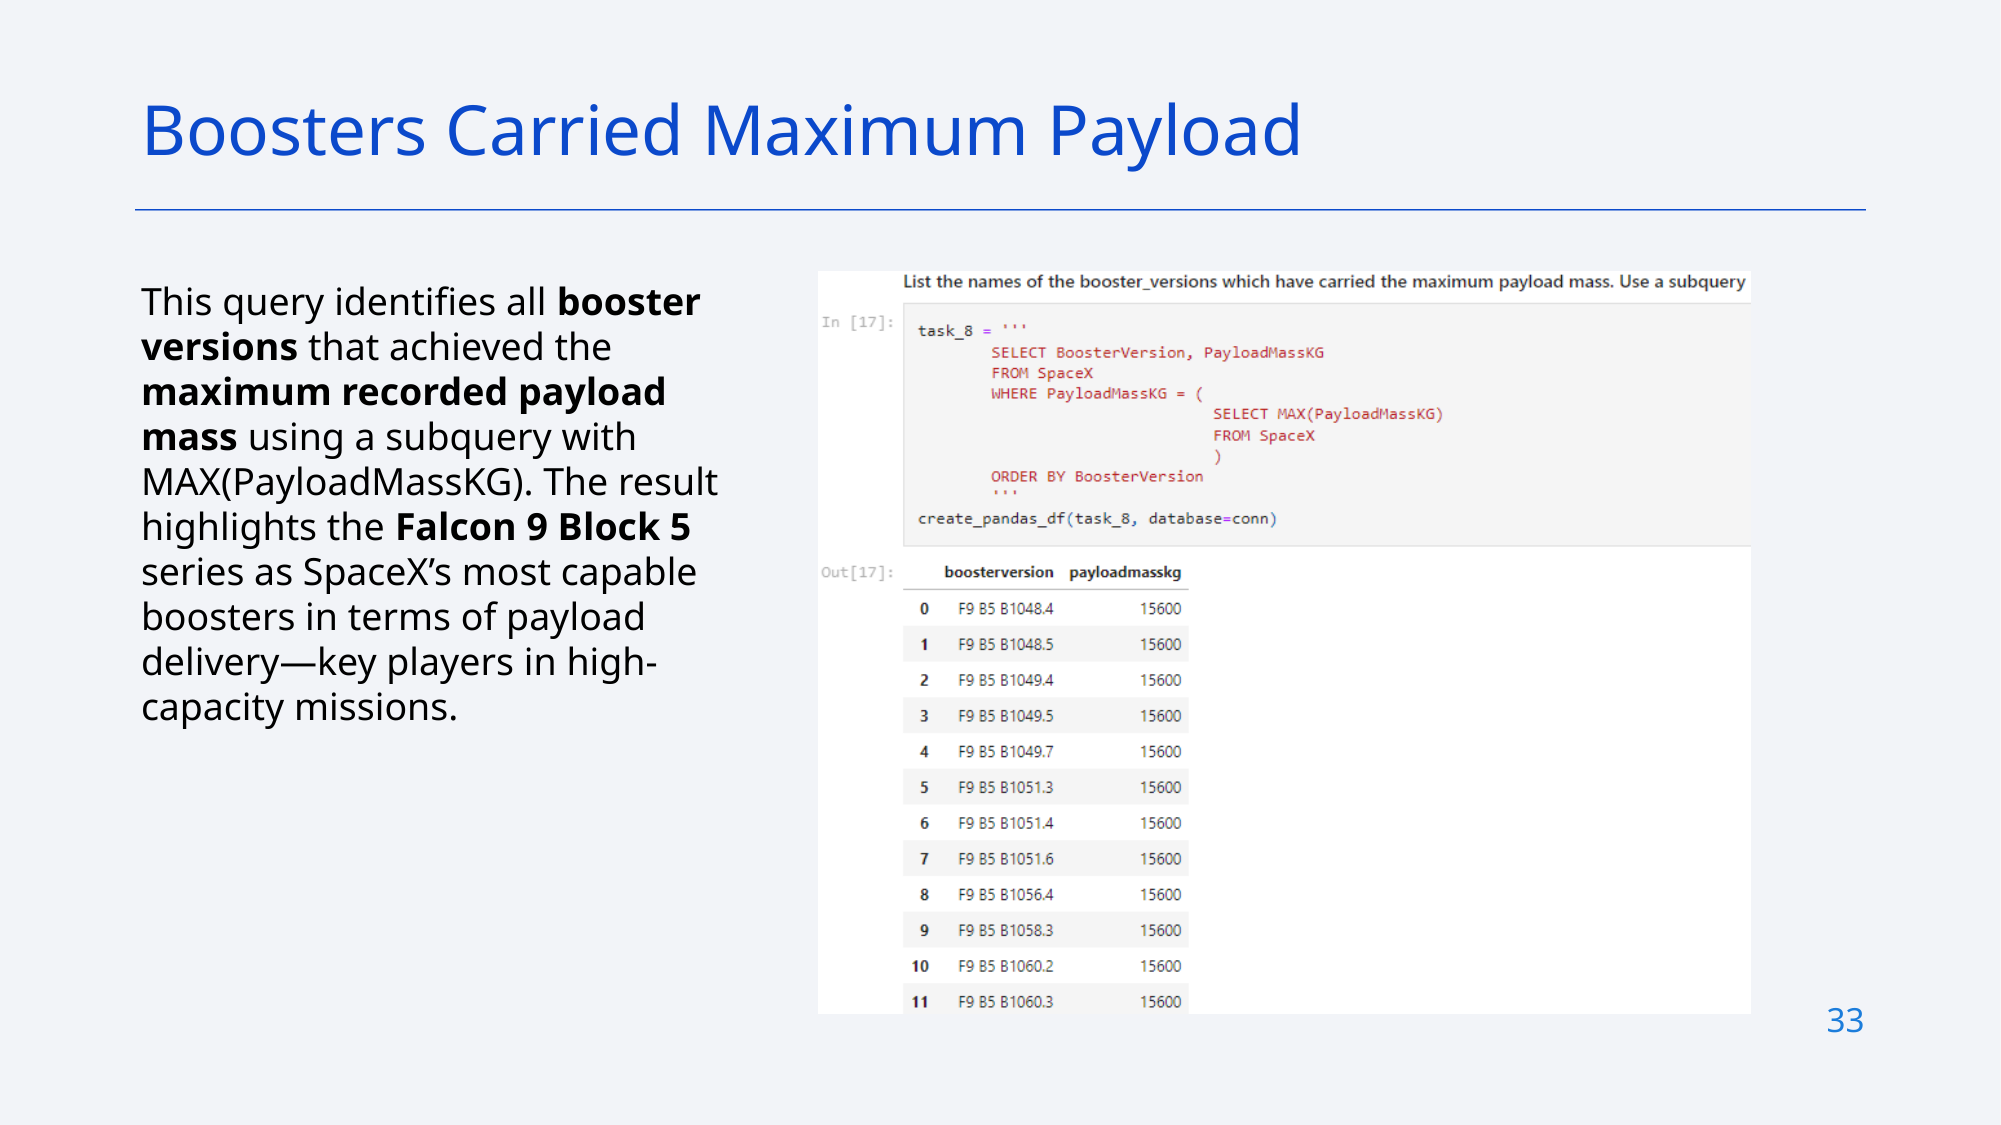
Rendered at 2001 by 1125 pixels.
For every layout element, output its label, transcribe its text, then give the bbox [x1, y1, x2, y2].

picture [0, 0, 2001, 1125]
slide_number 33 [1429, 988, 1880, 1055]
text_box This query identifies all booster versions that achieved the maximum recorded payload mass using a subquery with MAX(PayloadMassKG). The result highlights the Falcon 9 Block 5 series as SpaceX’s most capable boosters in terms of payload delivery—key players in high-capacity missions. [126, 270, 781, 736]
text_box Boosters Carried Maximum Payload [126, 88, 1852, 179]
